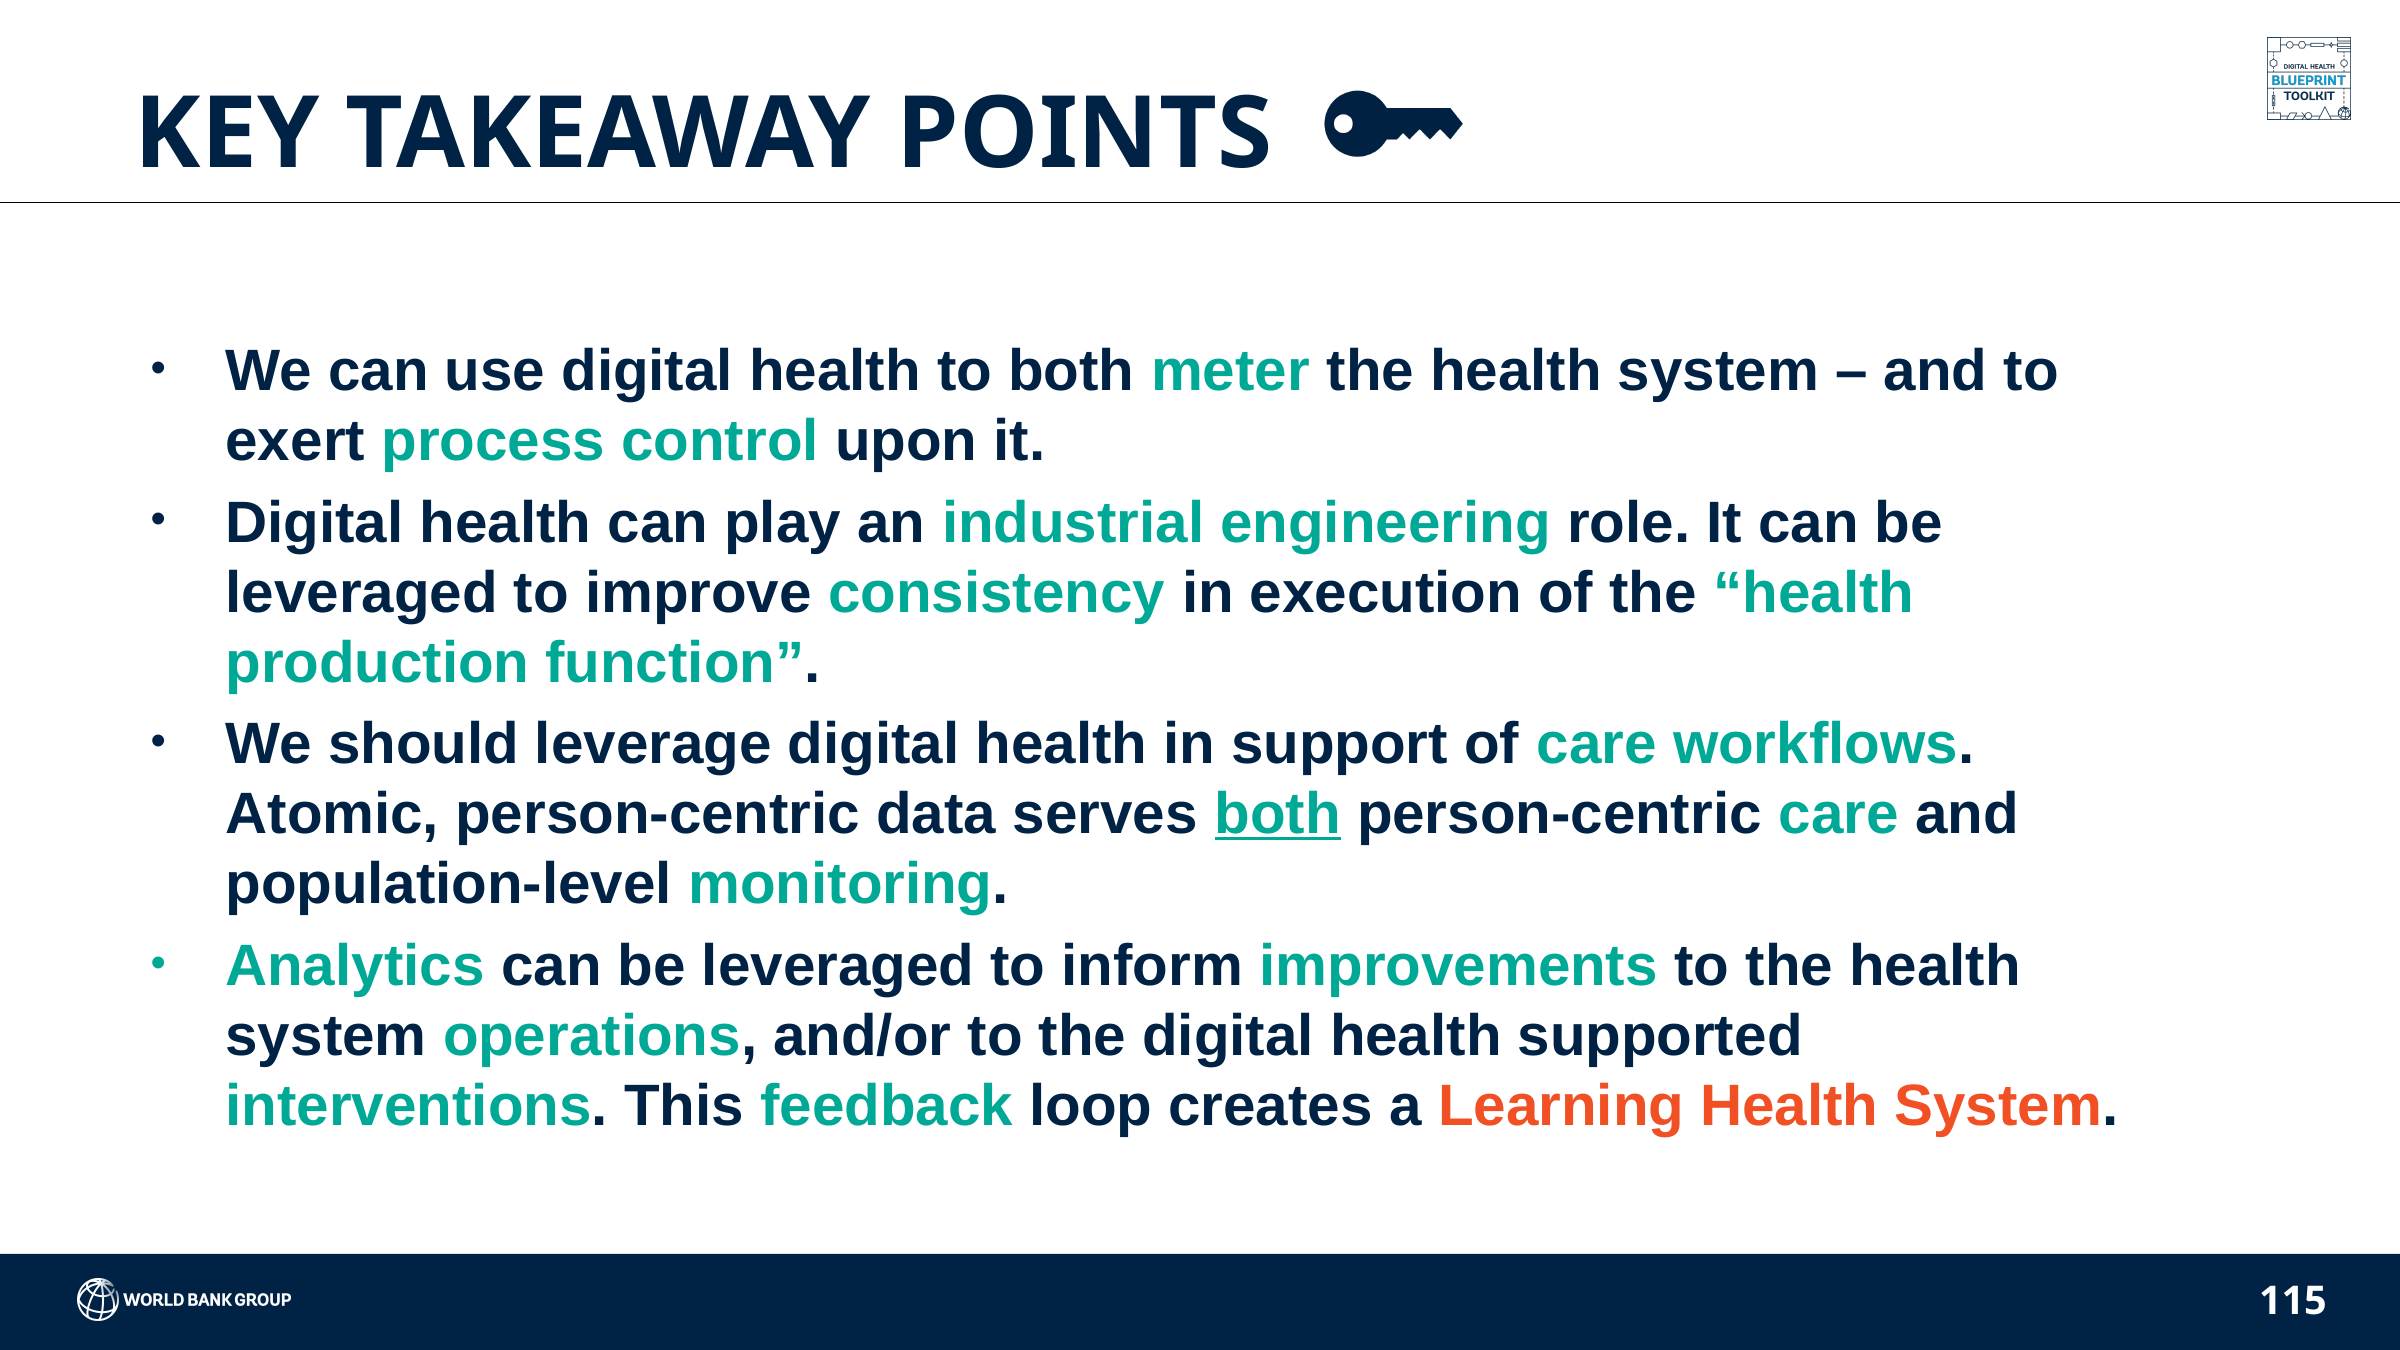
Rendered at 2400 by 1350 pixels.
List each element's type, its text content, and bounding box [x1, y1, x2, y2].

picture [2267, 37, 2351, 120]
picture [1317, 48, 1469, 200]
title KEY TAKEAWAY POINTS [120, 59, 2299, 285]
picture [77, 1278, 291, 1321]
slide_number 115 [1790, 1265, 2351, 1338]
list We can use digital health to both meter the health system – and to exert process control upon it. Digital health can play an industrial engineering role. It can be leveraged to improve consistency in execution of the “health production function”. We should leverage digital health in support of care workflows. Atomic, person-centric data serves both person-centric care and population-level monitoring. Analytics can be leveraged to inform improvements to the health system operations, and/or to the digital health supported interventions. This feedback loop creates a Learning Health System. [135, 324, 2145, 1216]
